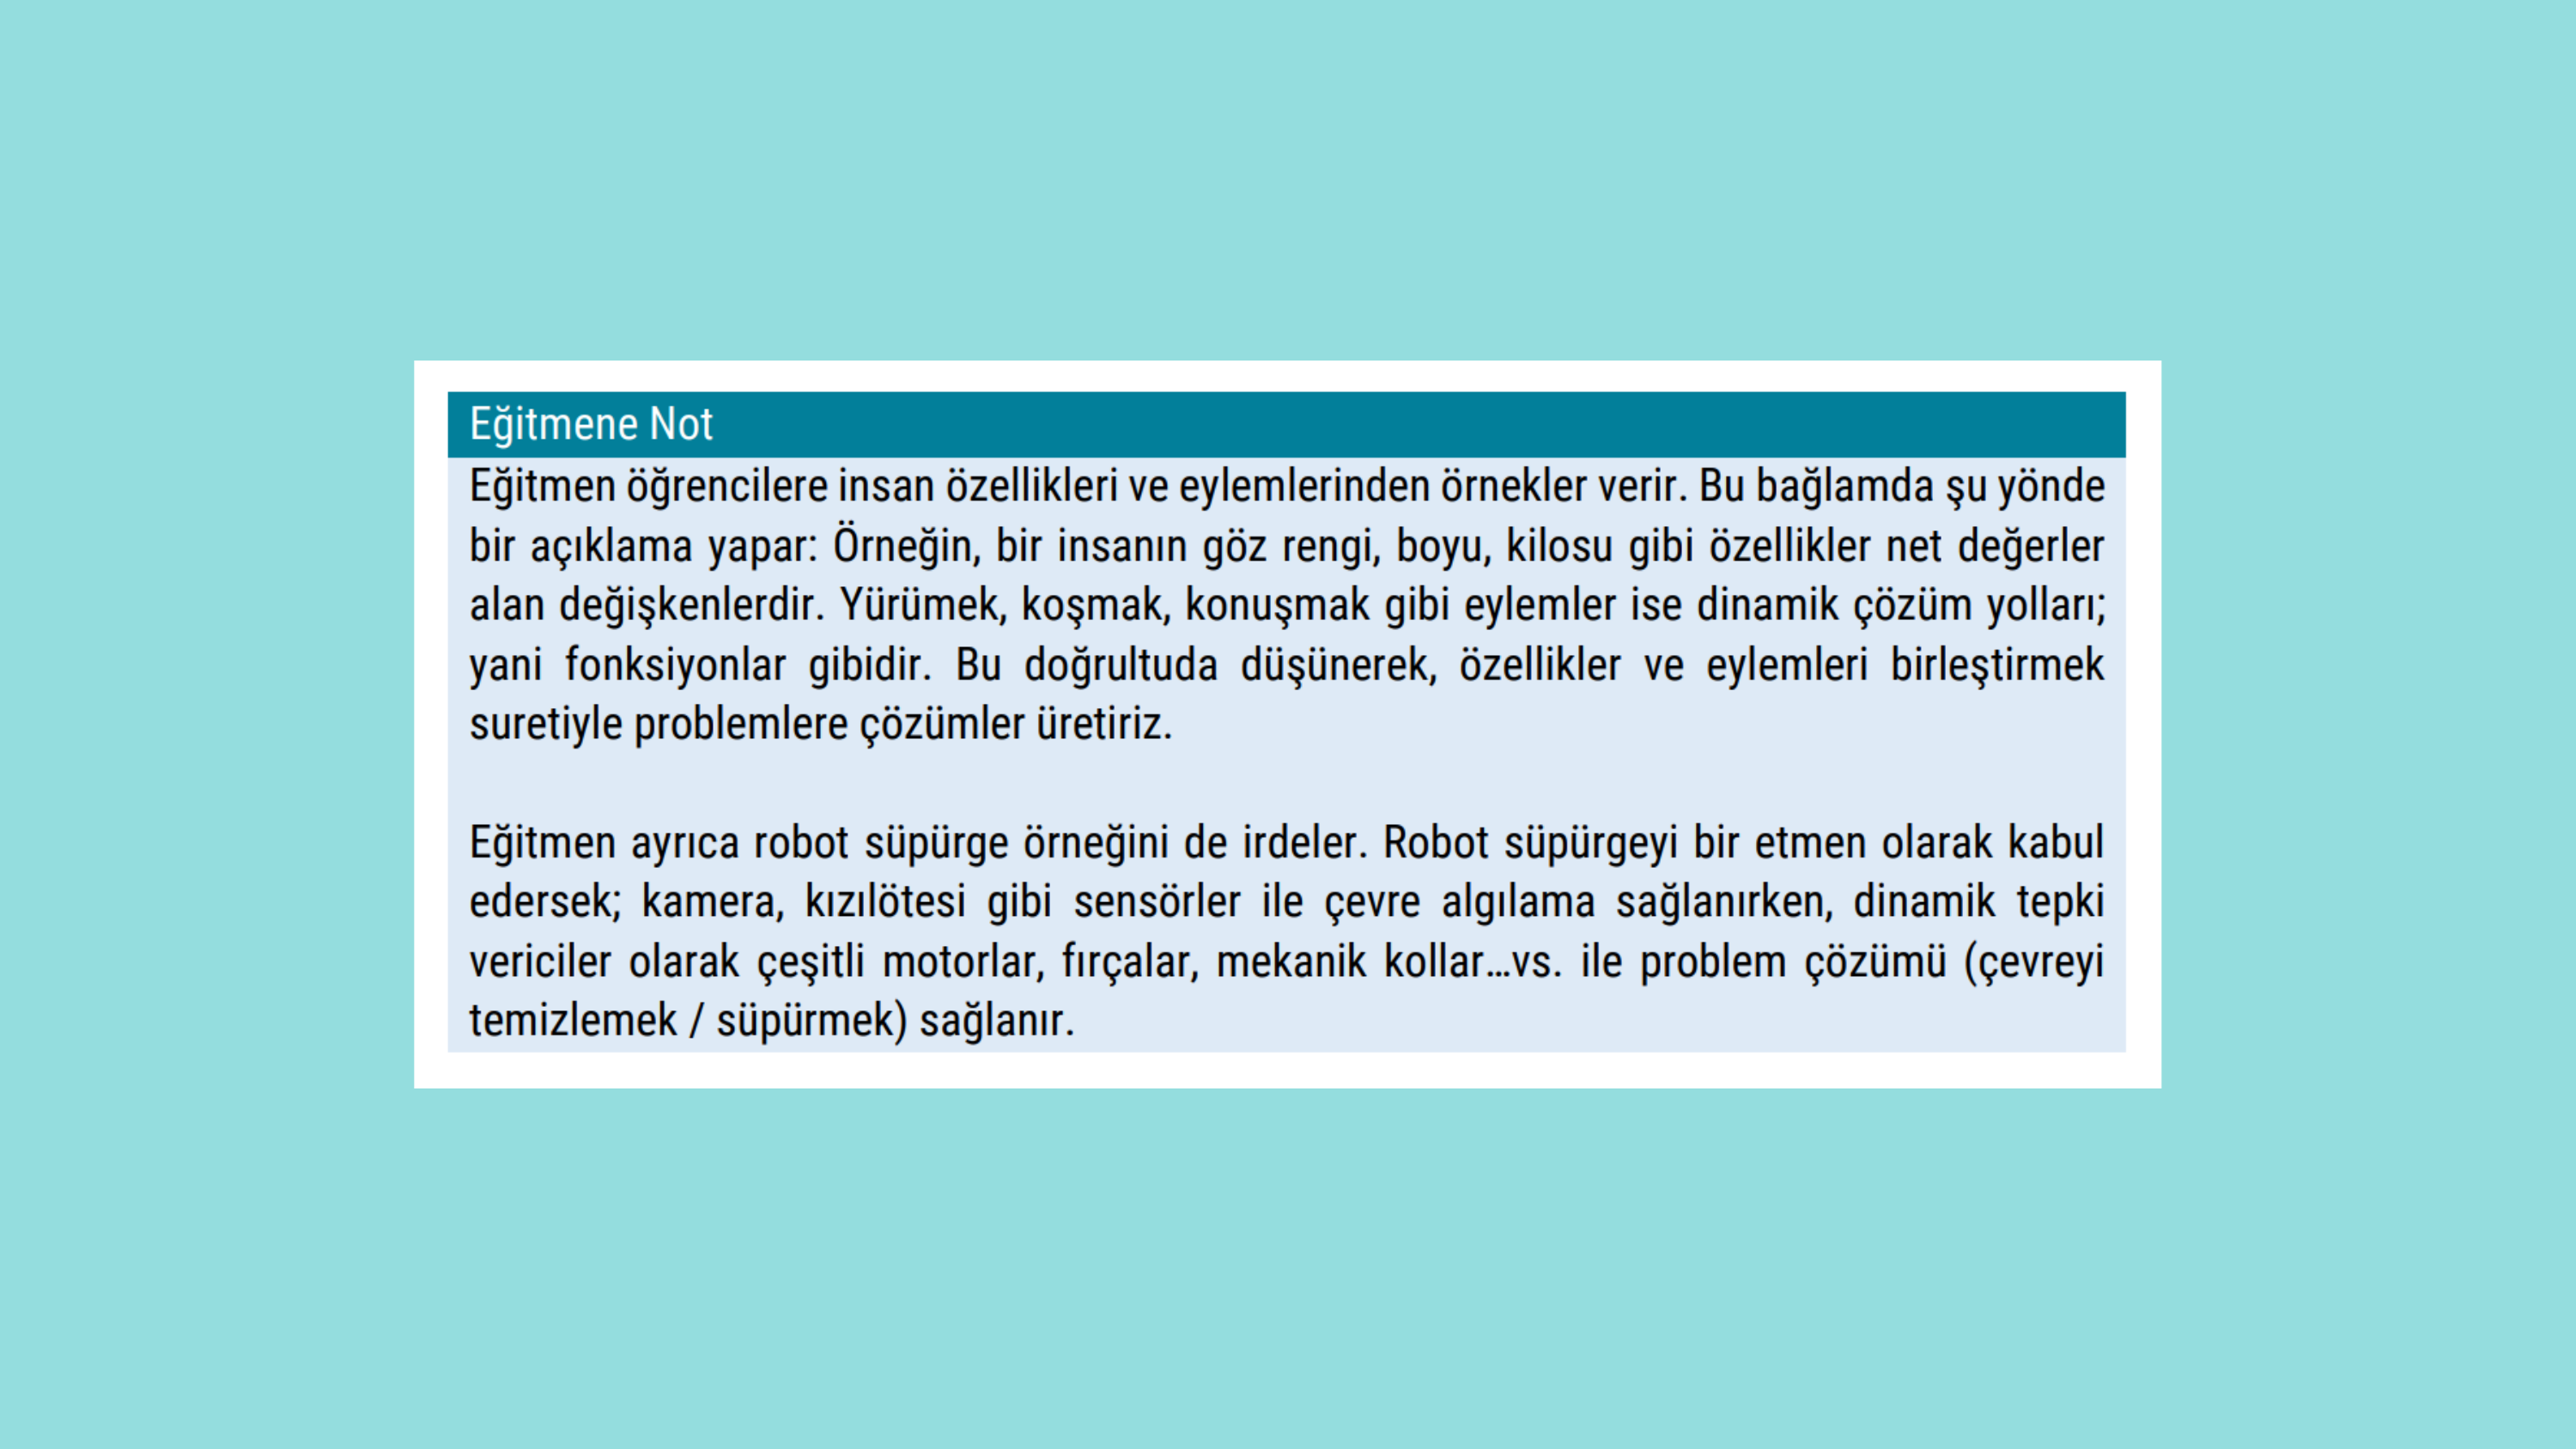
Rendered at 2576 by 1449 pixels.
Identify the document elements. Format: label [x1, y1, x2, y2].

text_box [414, 361, 2162, 1088]
